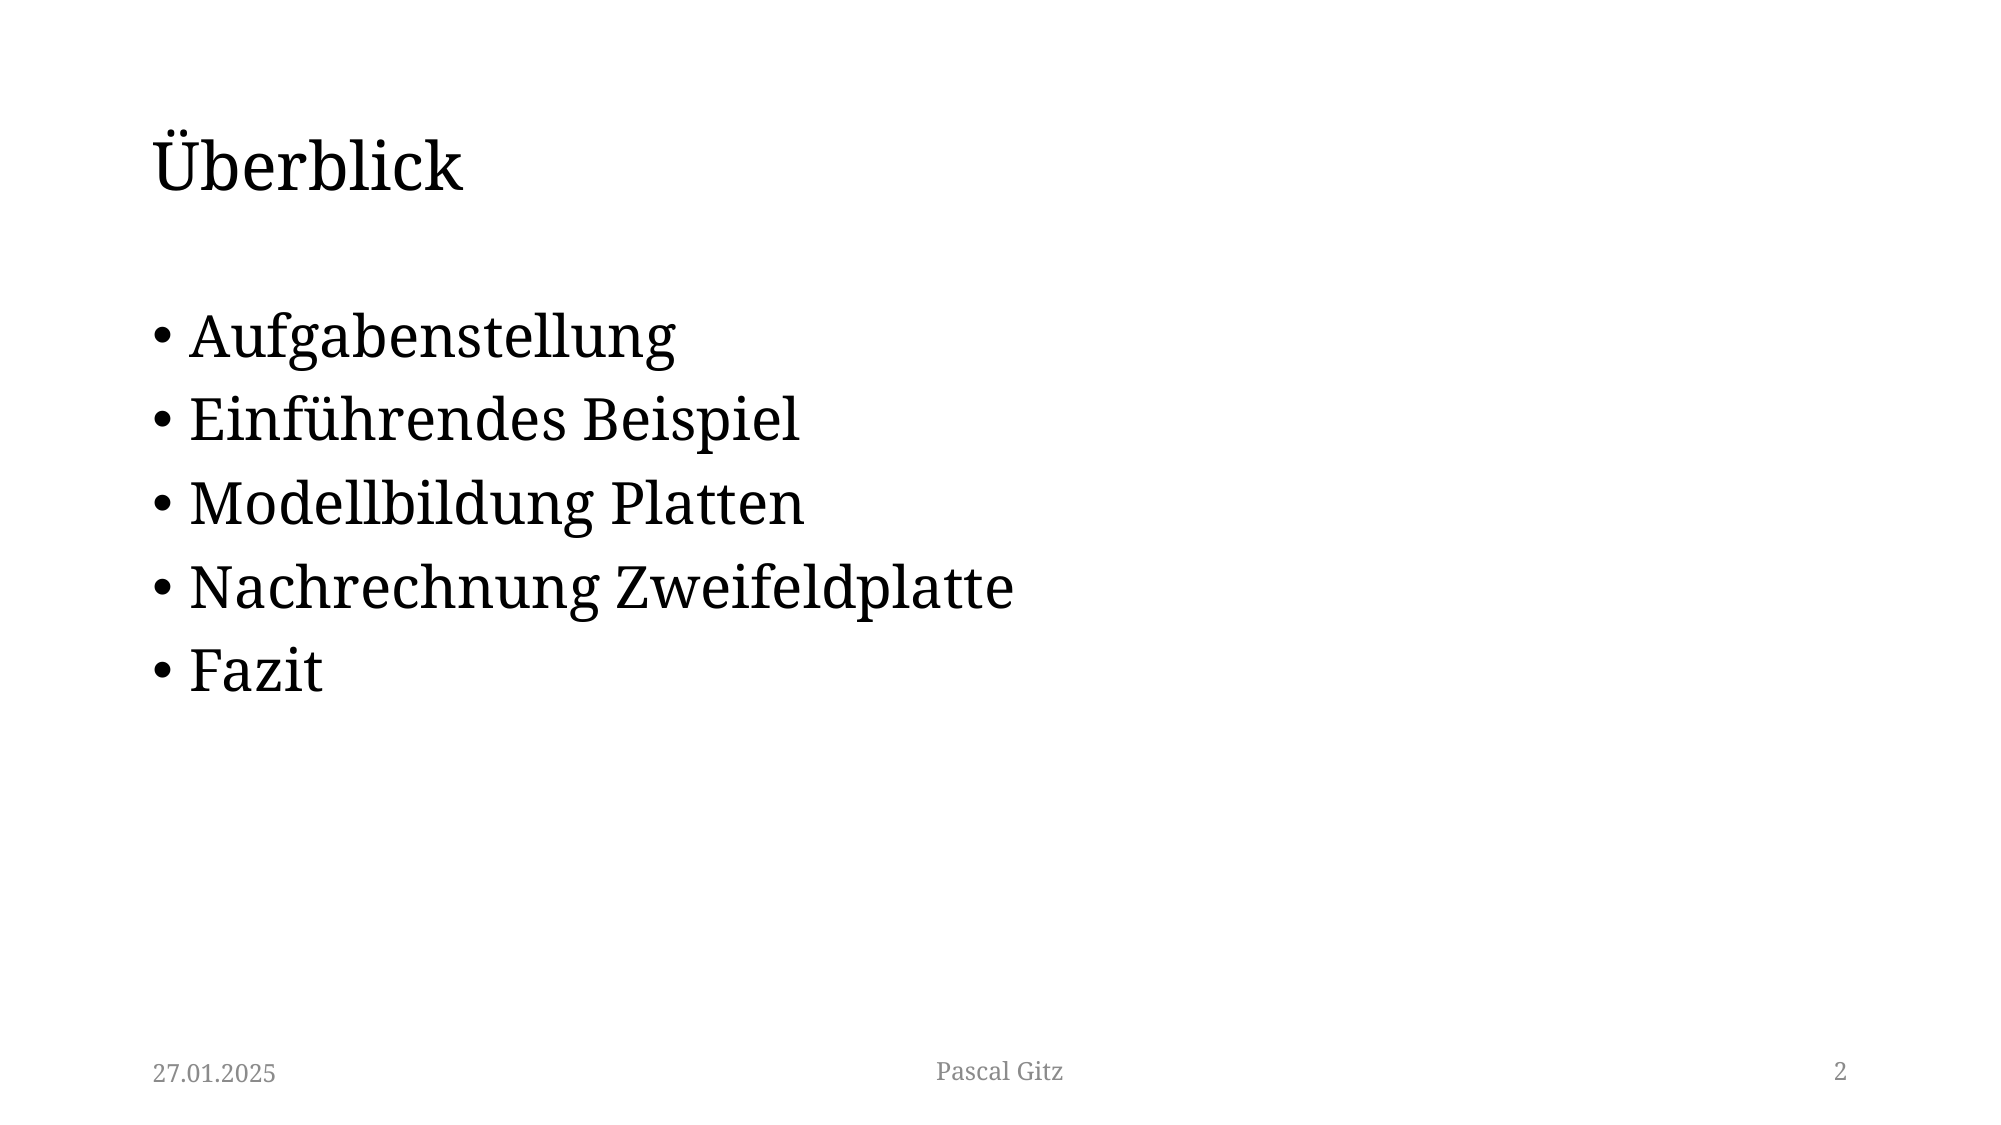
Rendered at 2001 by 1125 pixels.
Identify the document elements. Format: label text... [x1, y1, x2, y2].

list Aufgabenstellung Einführendes Beispiel Modellbildung Platten Nachrechnung Zweifeldplatte Fazit [137, 299, 1863, 1014]
title Überblick [137, 59, 1863, 278]
footer Pascal Gitz [662, 1042, 1338, 1103]
slide_number 2 [1412, 1042, 1863, 1103]
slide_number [137, 1042, 588, 1103]
